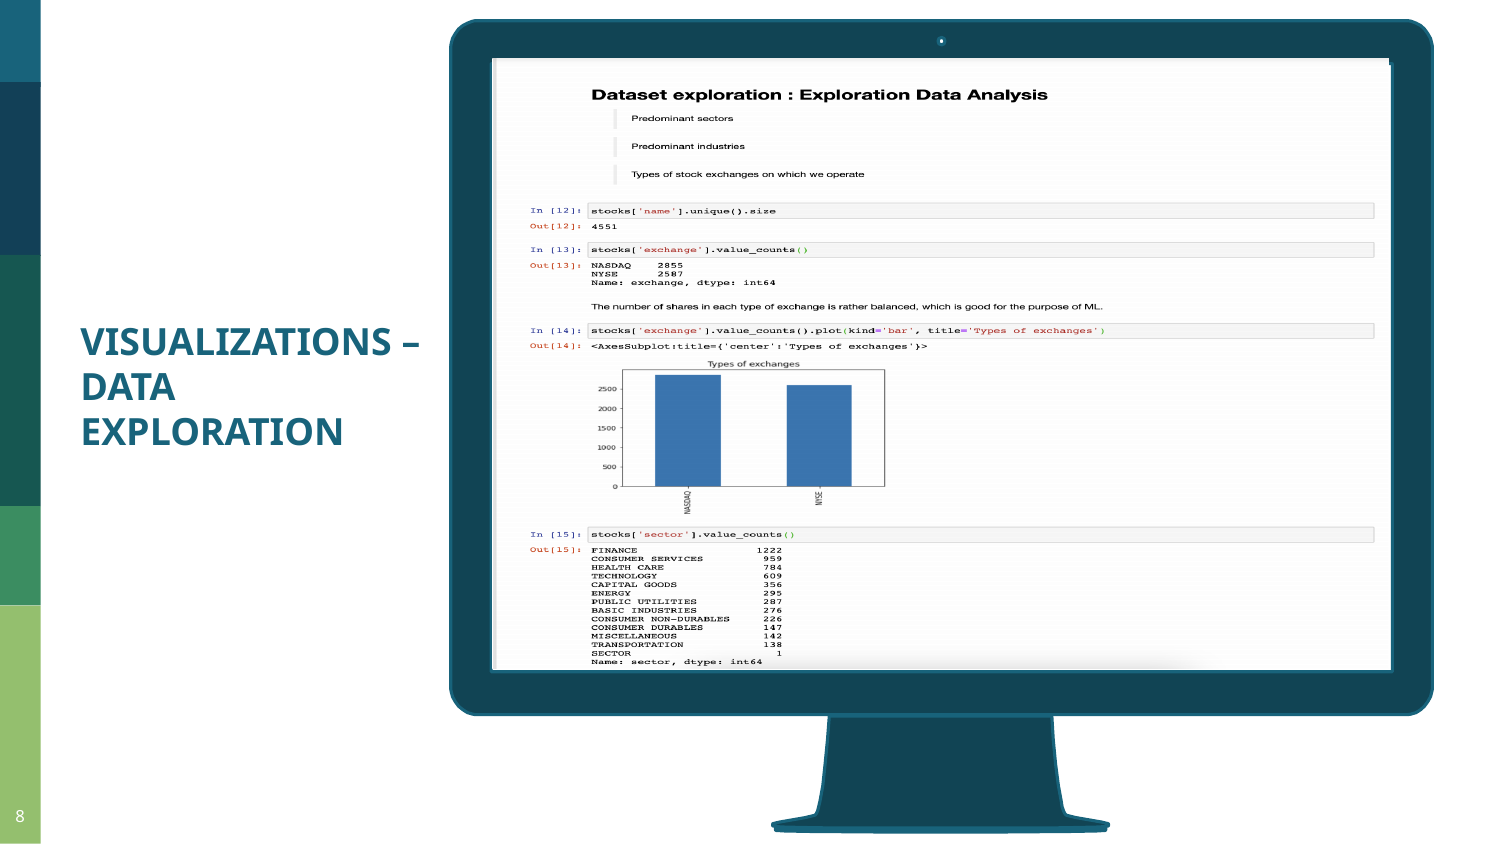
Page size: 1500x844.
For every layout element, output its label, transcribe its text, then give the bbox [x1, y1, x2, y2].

text_box [450, 20, 1433, 715]
list VISUALIZATIONS – DATA EXPLORATION [65, 80, 451, 764]
slide_number 8 [0, 790, 49, 844]
picture [492, 58, 1389, 669]
text_box [772, 716, 1109, 832]
